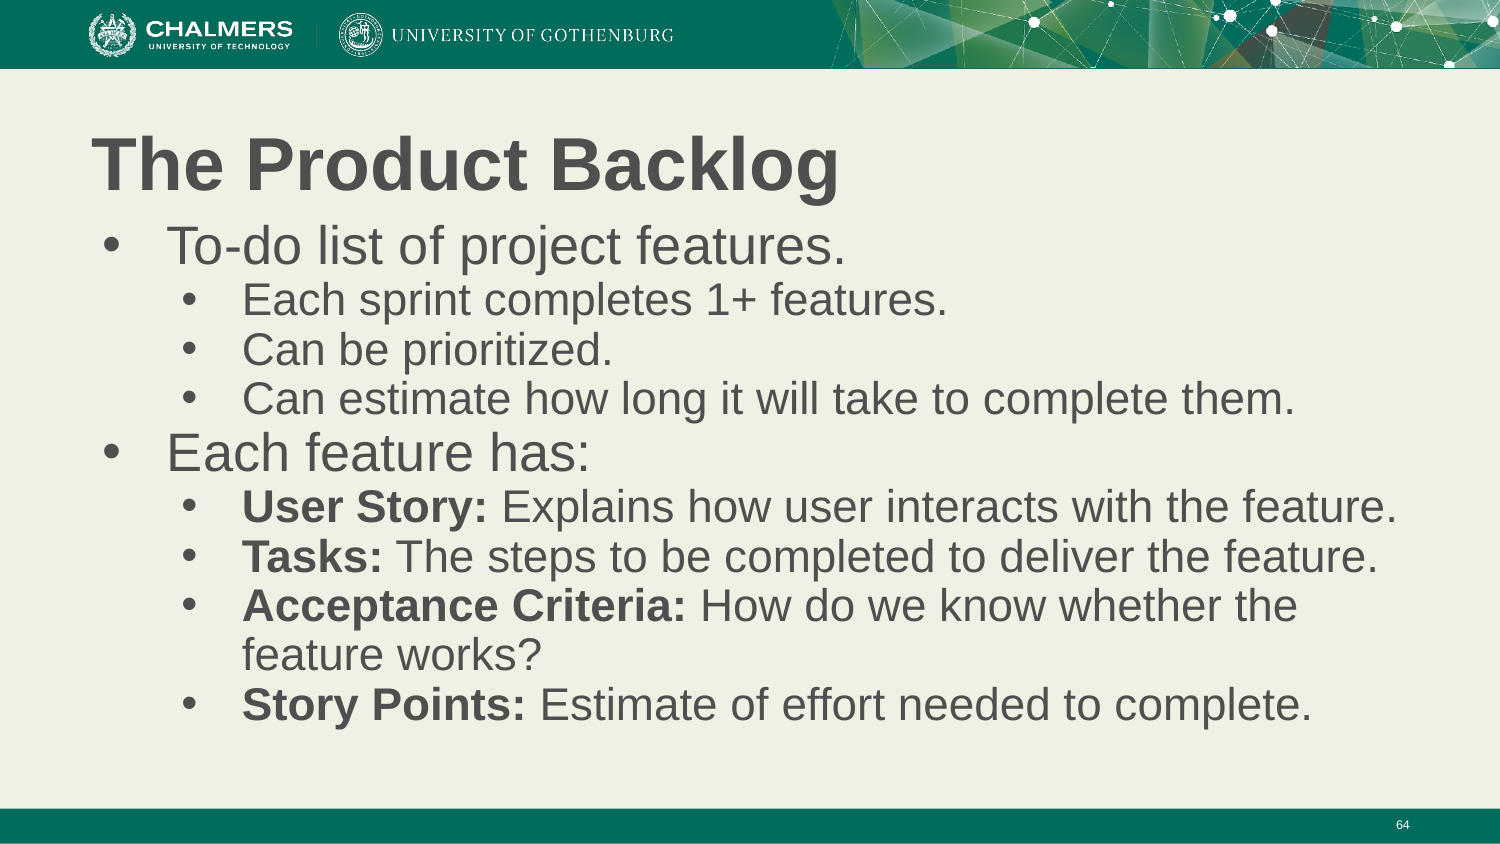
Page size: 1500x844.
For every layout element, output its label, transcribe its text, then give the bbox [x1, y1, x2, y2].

picture [64, 0, 696, 85]
list To-do list of project features. Each sprint completes 1+ features. Can be prioritized. Can estimate how long it will take to complete them. Each feature has: User Story: Explains how user interacts with the feature. Tasks: The steps to be completed to deliver the feature. Acceptance Criteria: How do we know whether the feature works? Story Points: Estimate of effort needed to complete. [76, 210, 1425, 782]
slide_number ‹#› [1074, 809, 1425, 844]
title The Product Backlog [76, 100, 1425, 210]
picture [759, 0, 1500, 68]
